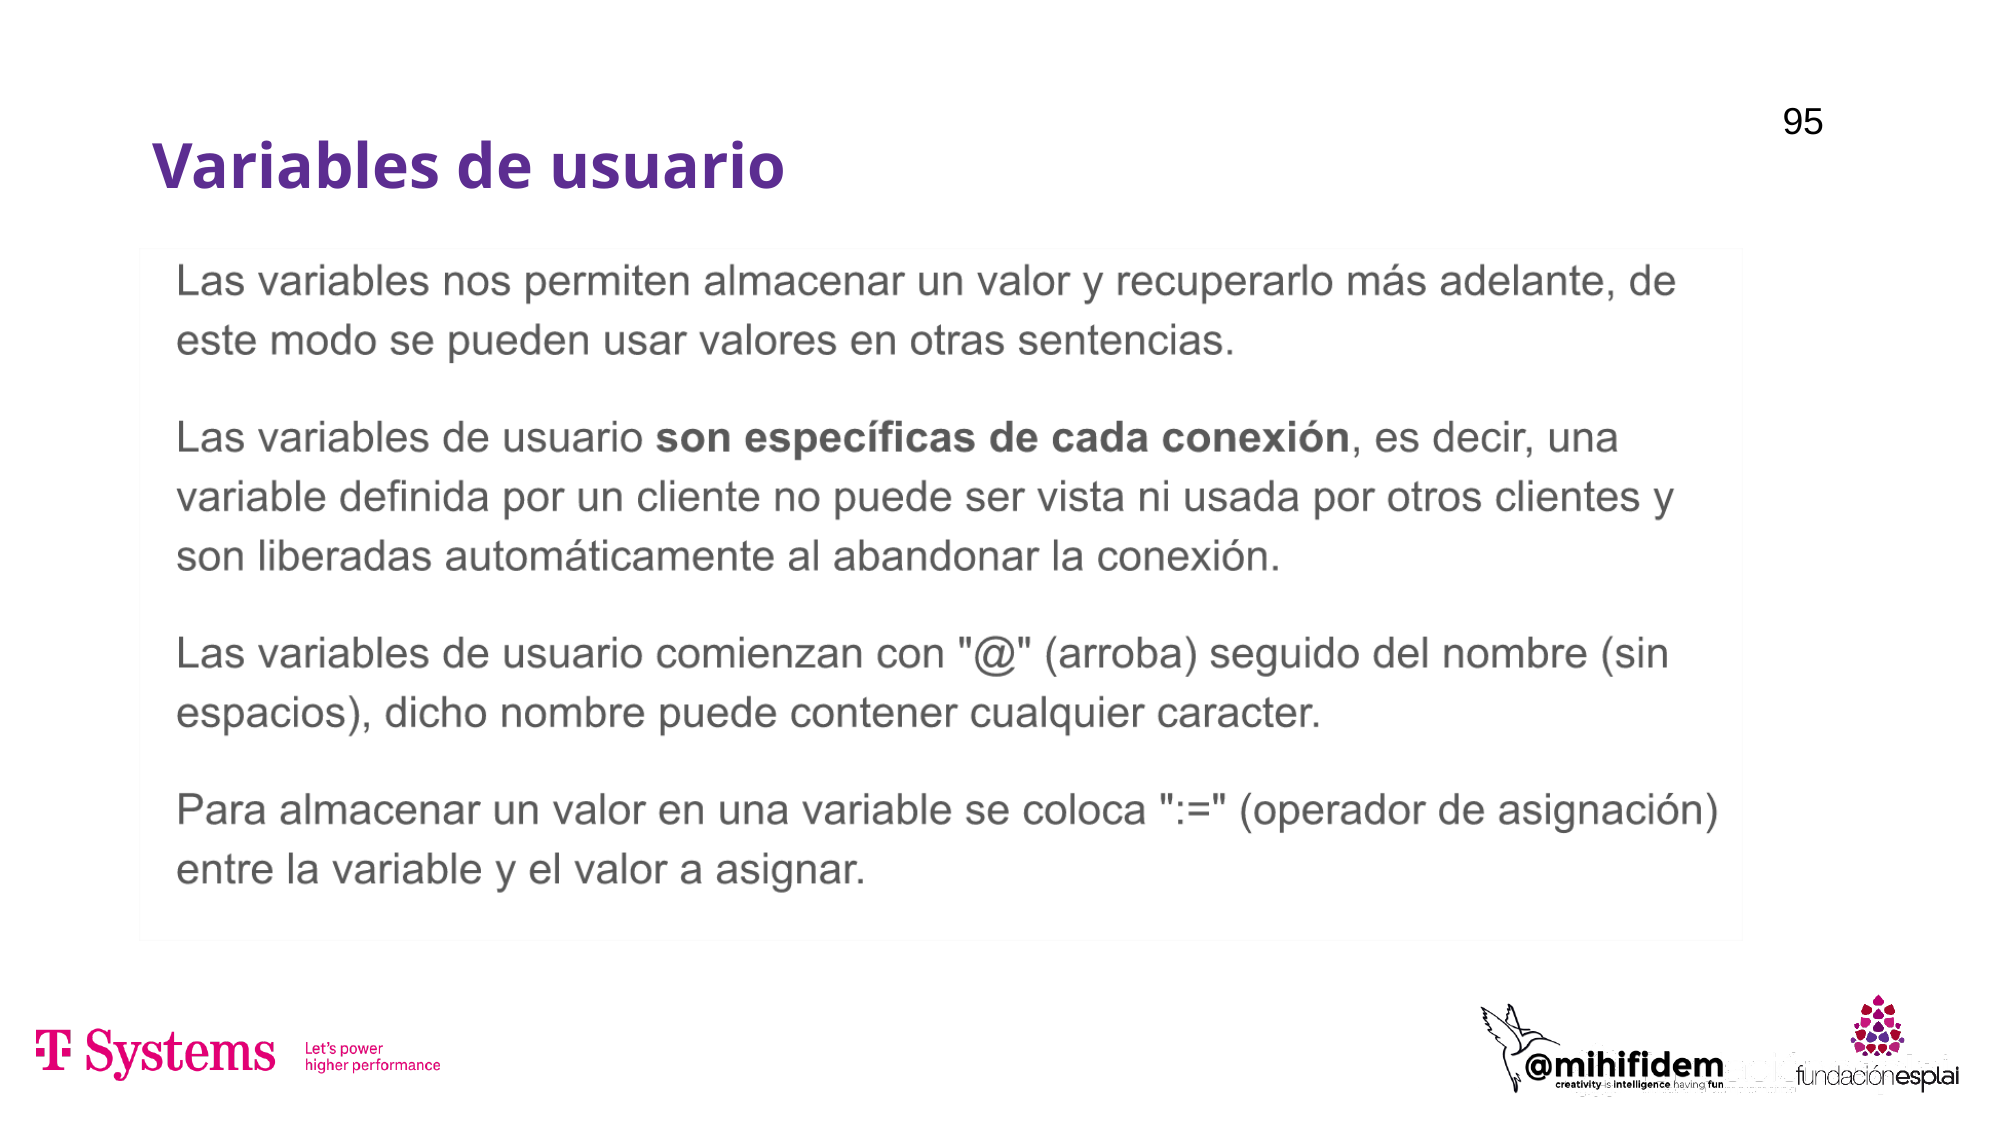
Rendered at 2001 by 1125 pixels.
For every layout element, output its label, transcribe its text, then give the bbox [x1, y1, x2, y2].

picture [1472, 986, 1965, 1103]
picture [36, 1027, 440, 1081]
text_box Variables de usuario [137, 59, 1863, 278]
picture [139, 248, 1743, 941]
text_box 95 [1767, 89, 1863, 150]
